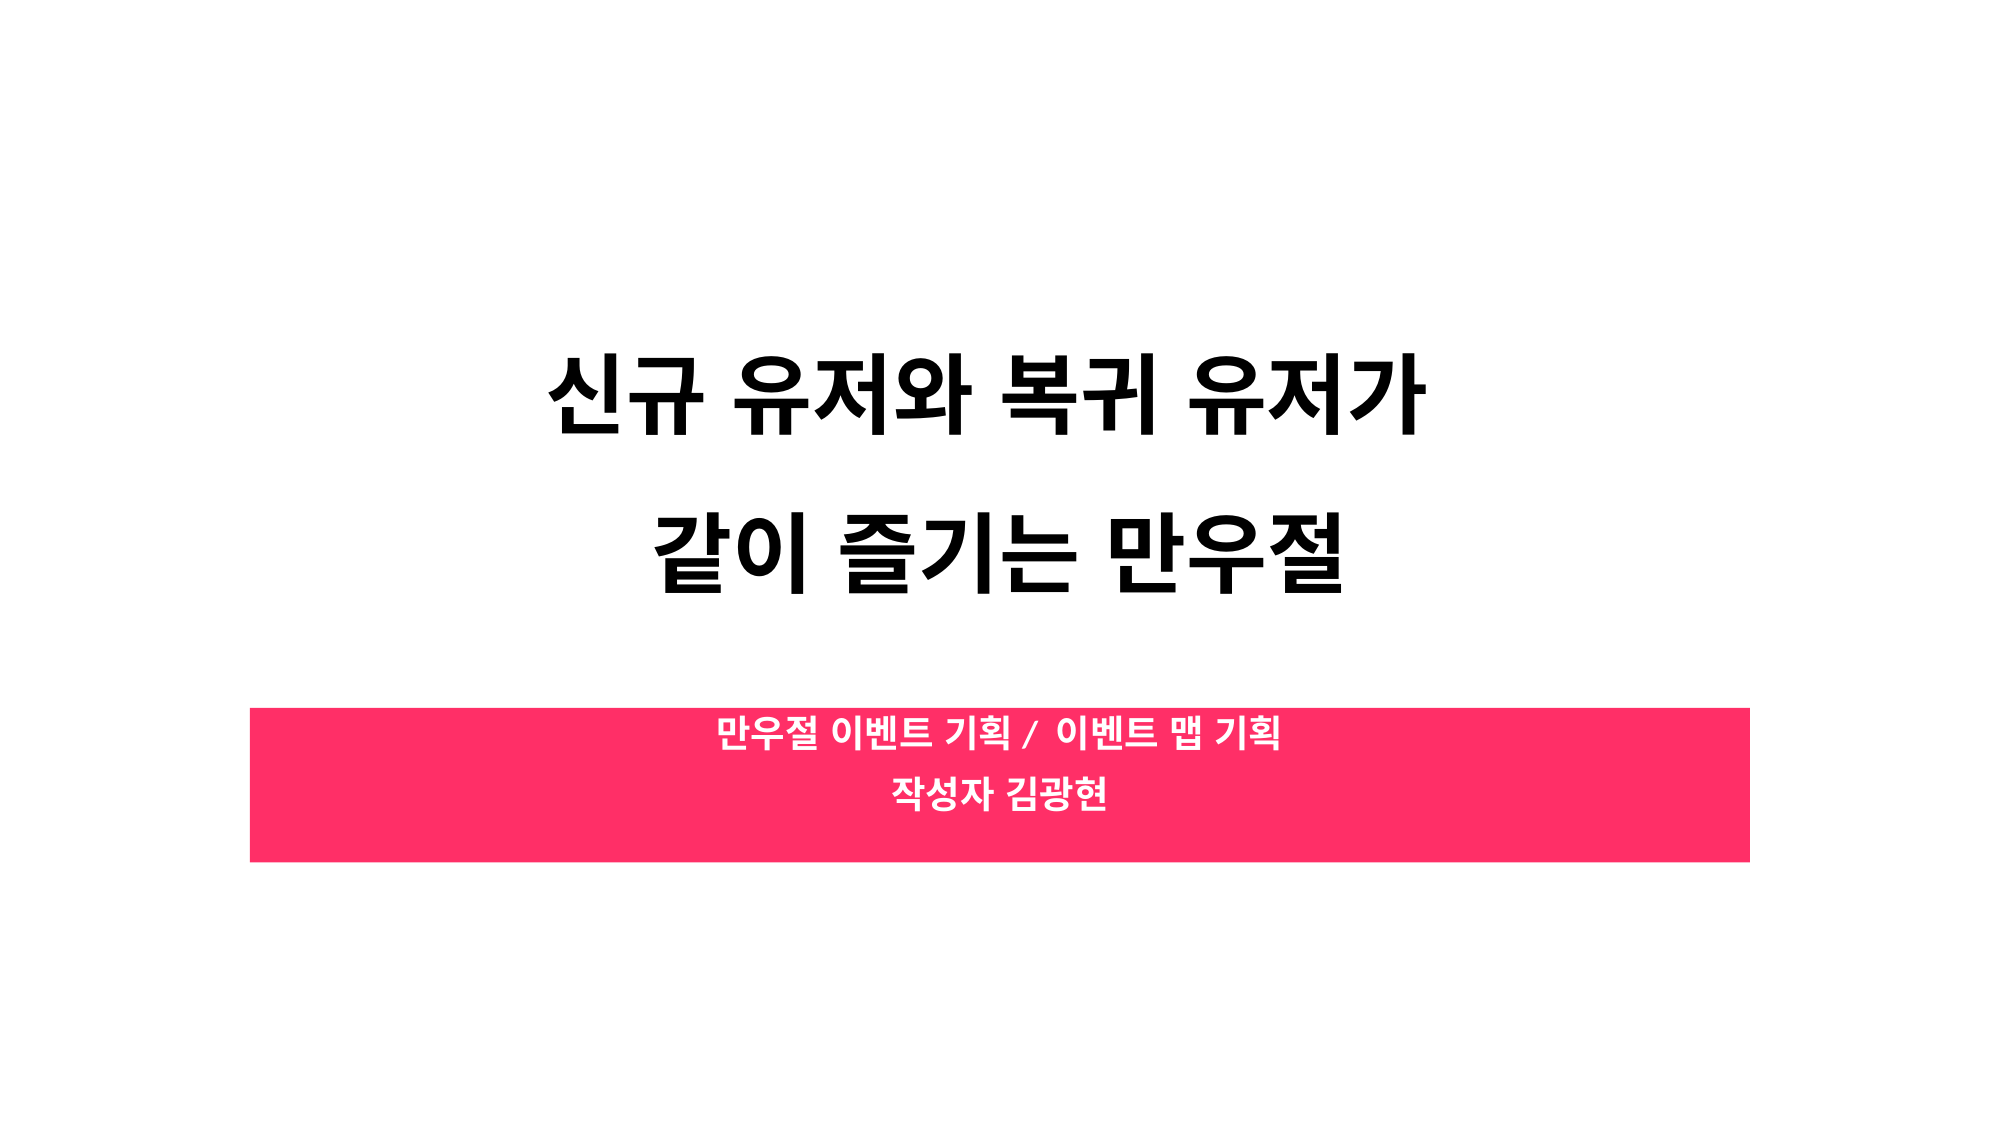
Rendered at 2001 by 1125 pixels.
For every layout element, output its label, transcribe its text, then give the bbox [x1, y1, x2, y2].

title 신규 유저와 복귀 유저가 같이 즐기는 만우절 [0, 277, 2000, 612]
subtitle 만우절 이벤트 기획/ 이벤트 맵 기획 작성자 김광현 [249, 707, 1750, 863]
